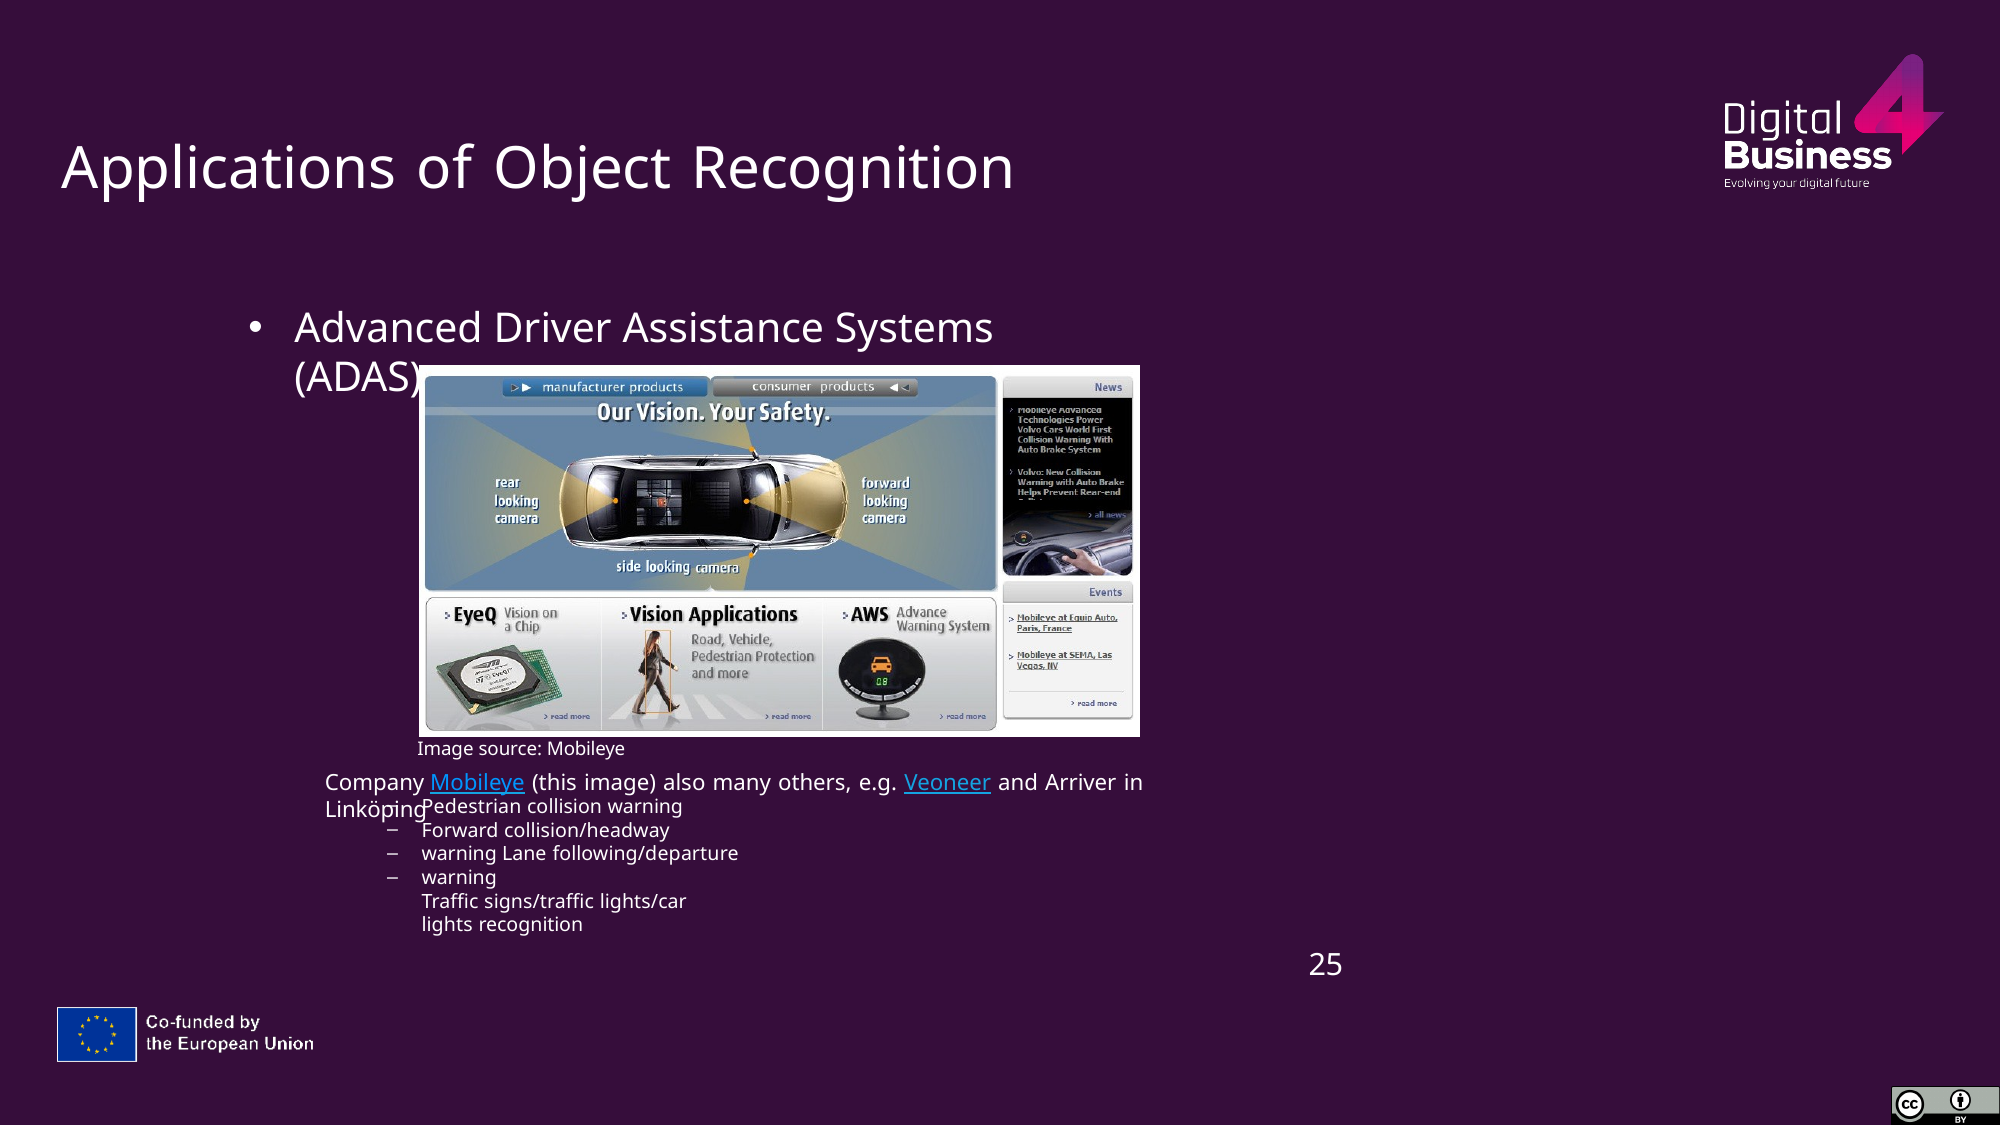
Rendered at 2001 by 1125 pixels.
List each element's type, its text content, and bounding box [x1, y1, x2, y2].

picture [1725, 54, 1945, 189]
title Applications of Object Recognition [59, 59, 1863, 278]
text_box Advanced Driver Assistance Systems (ADAS): [246, 299, 1114, 400]
text_box Pedestrian collision warning Forward collision/headway warning Lane following/departure warning Traffic signs/traffic lights/car lights recognition [419, 822, 854, 936]
text_box 25 [1303, 958, 1676, 987]
picture [419, 365, 1140, 737]
text_box – – – – [385, 822, 400, 888]
picture [1891, 1086, 2000, 1125]
text_box Image source: Mobileye Company Mobileye (this image) also many others, e.g. Veoneer and Arriver in Linköping [323, 725, 1231, 822]
picture [54, 1004, 324, 1065]
